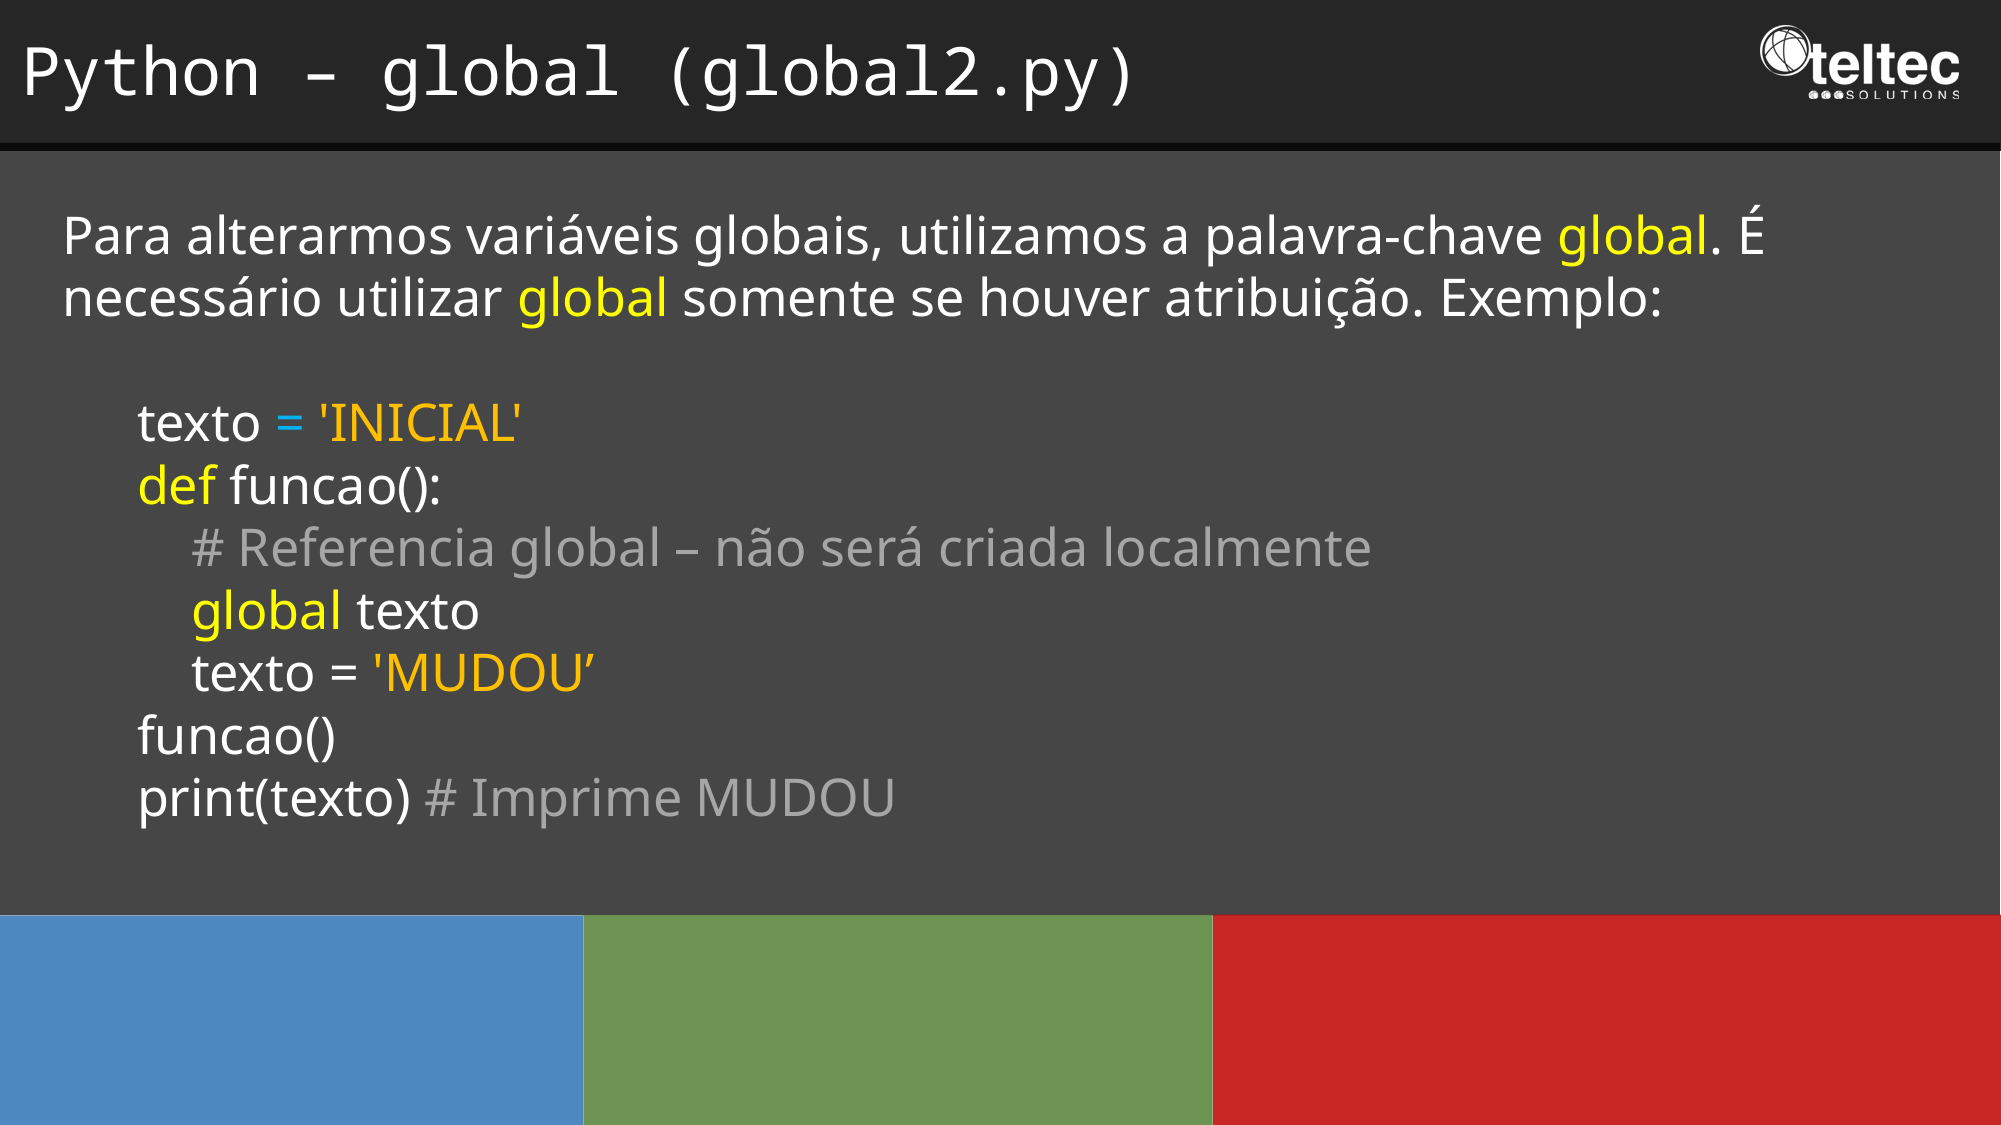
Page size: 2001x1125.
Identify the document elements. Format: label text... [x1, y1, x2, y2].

text_box Para alterarmos variáveis globais, utilizamos a palavra-chave global. É necessário utilizar global somente se houver atribuição. Exemplo: texto = 'INICIAL' def funcao(): # Referencia global – não será criada localmente global texto texto = 'MUDOU’ funcao() print(texto) # Imprime MUDOU [47, 194, 1943, 866]
text_box Python – global (global2.py) [6, 20, 1157, 116]
